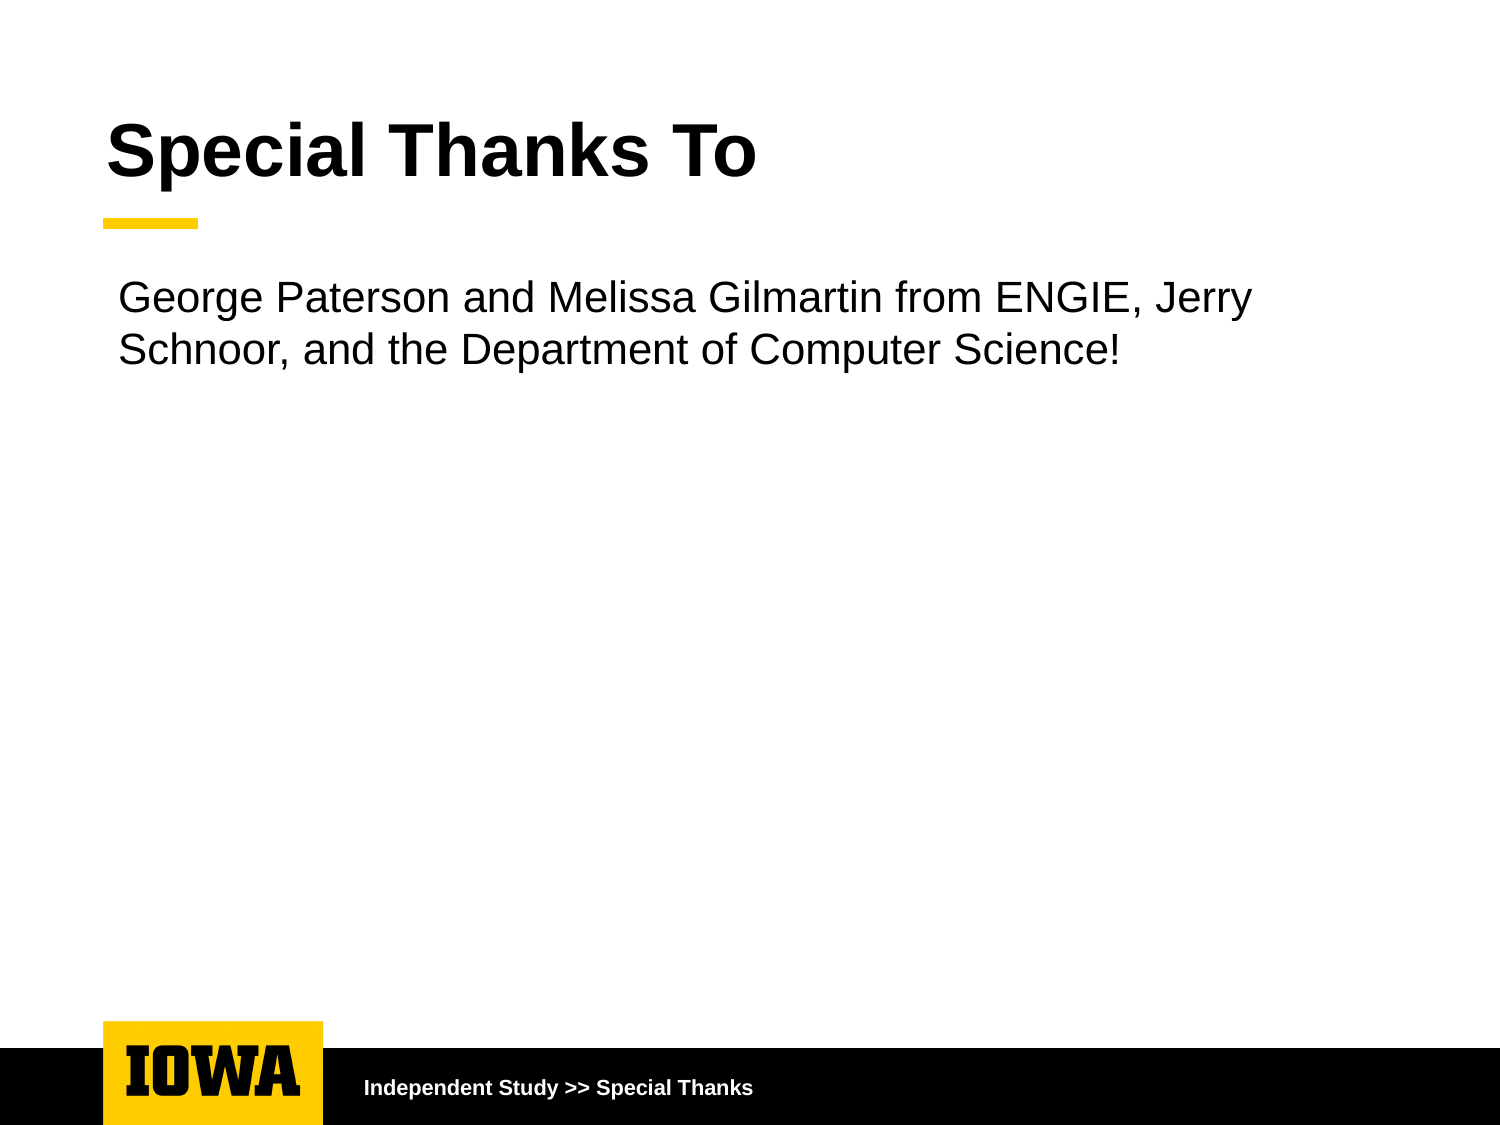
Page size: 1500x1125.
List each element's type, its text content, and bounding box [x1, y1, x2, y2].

footer Independent Study >> Special Thanks [348, 1056, 1379, 1117]
list George Paterson and Melissa Gilmartin from ENGIE, Jerry Schnoor, and the Department of Computer Science! [103, 261, 1397, 980]
picture [103, 1021, 323, 1125]
title Special Thanks To [90, 81, 1385, 224]
